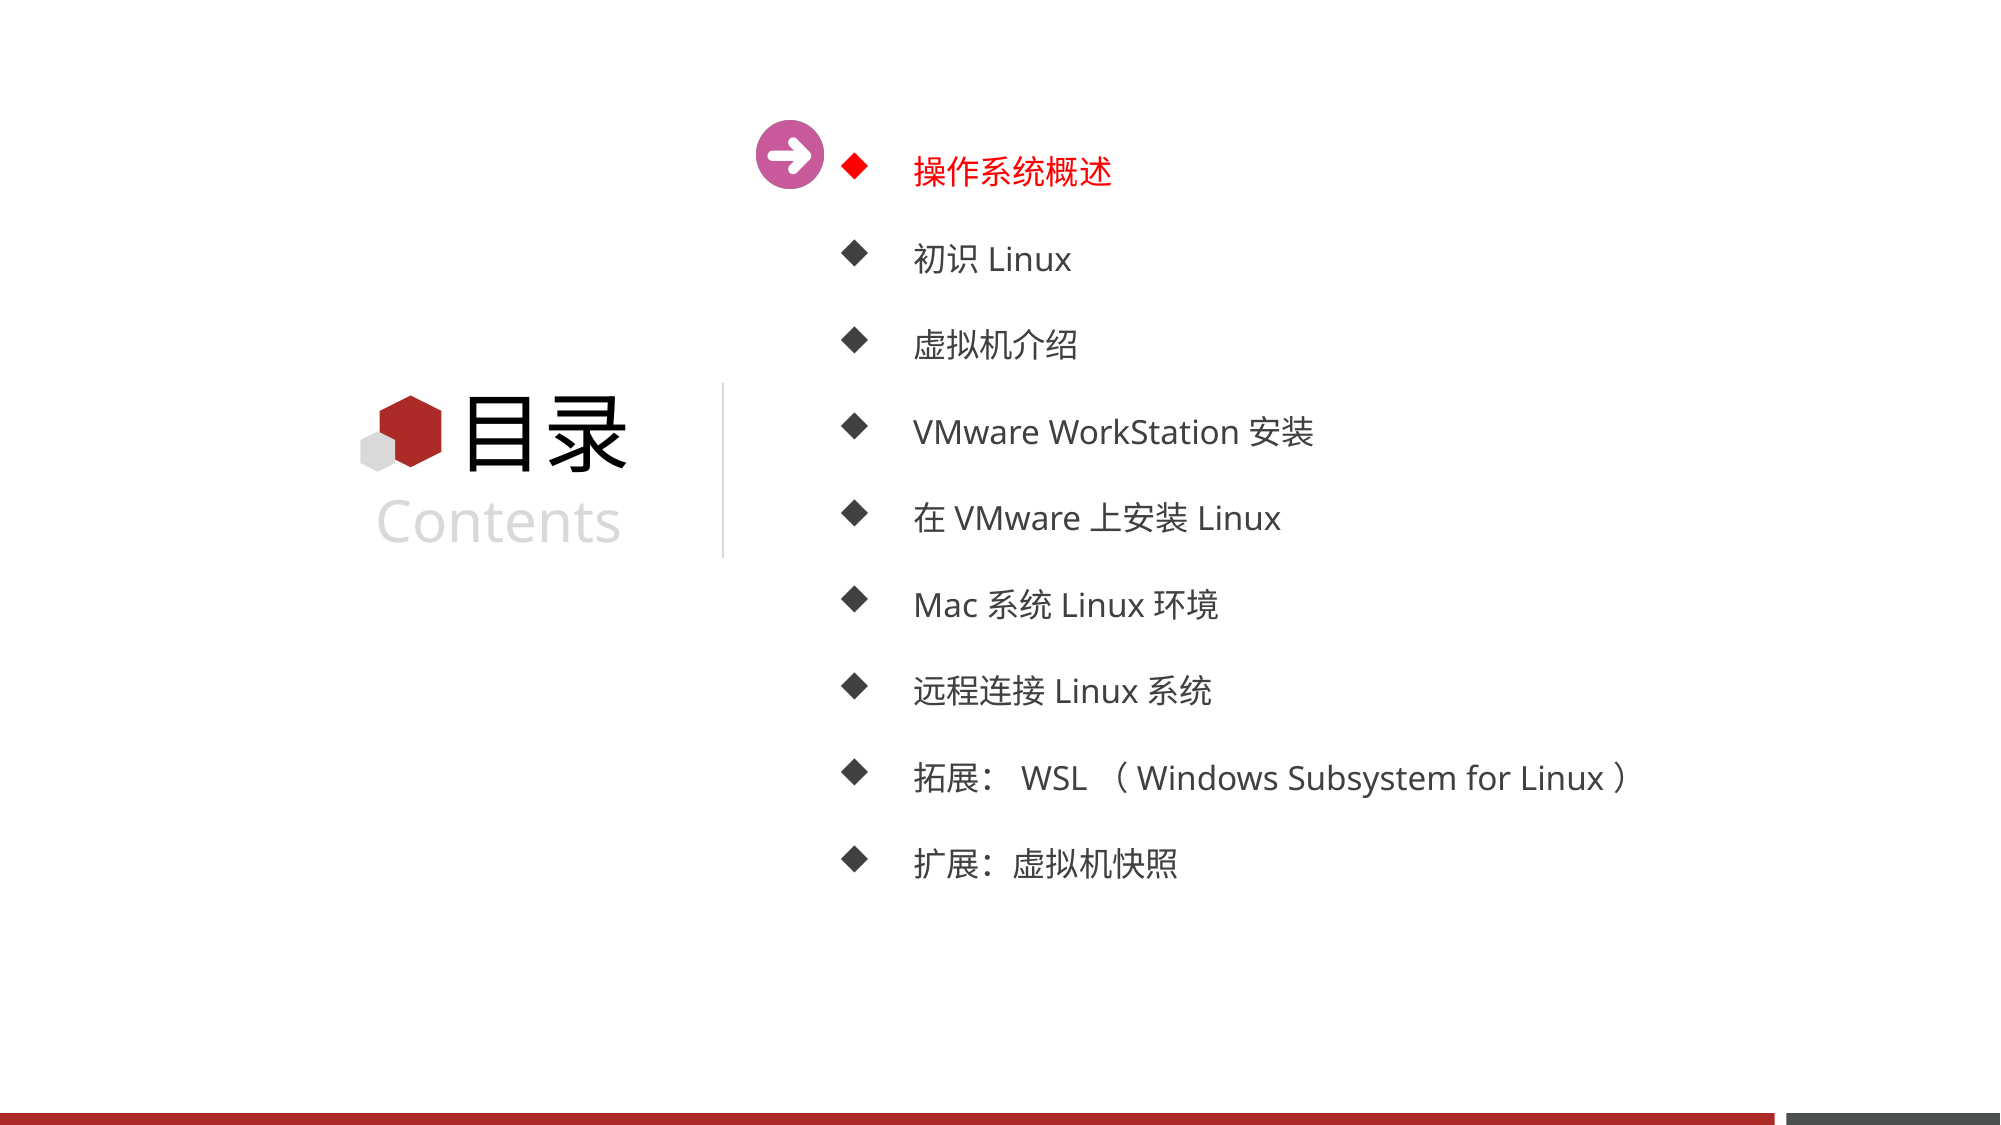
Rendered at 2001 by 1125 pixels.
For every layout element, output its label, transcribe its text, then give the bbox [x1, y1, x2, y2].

picture [755, 120, 824, 189]
list 操作系统概述 初识Linux 虚拟机介绍 VMware WorkStation安装 在VMware上安装Linux Mac系统Linux环境 远程连接Linux系统 拓展：WSL（Windows Subsystem for Linux） 扩展：虚拟机快照 [823, 168, 1804, 826]
